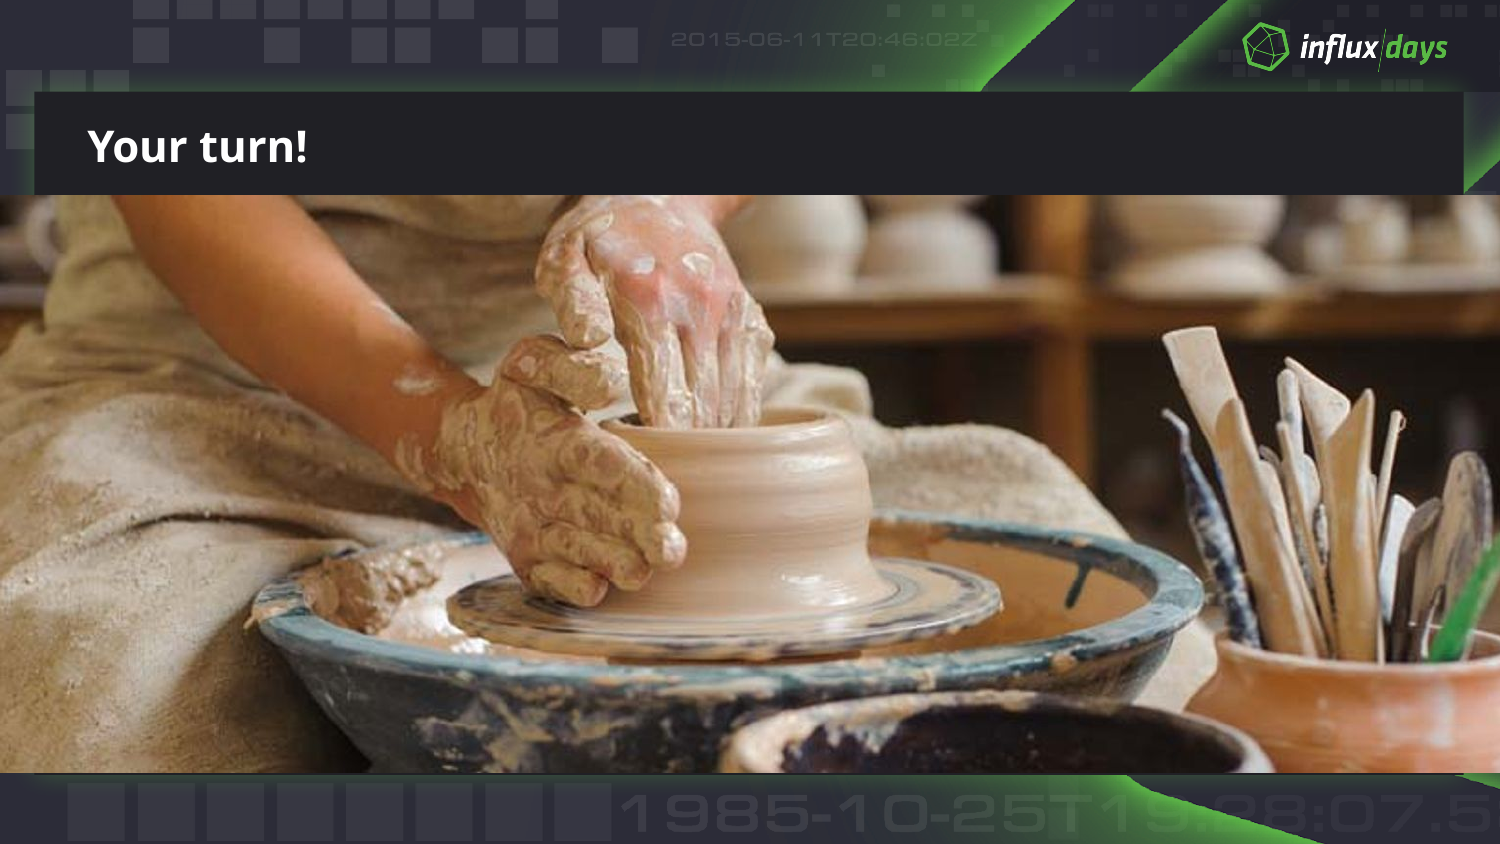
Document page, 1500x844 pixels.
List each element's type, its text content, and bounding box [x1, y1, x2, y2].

picture [0, 0, 1500, 844]
title Your turn! [76, 99, 1423, 193]
